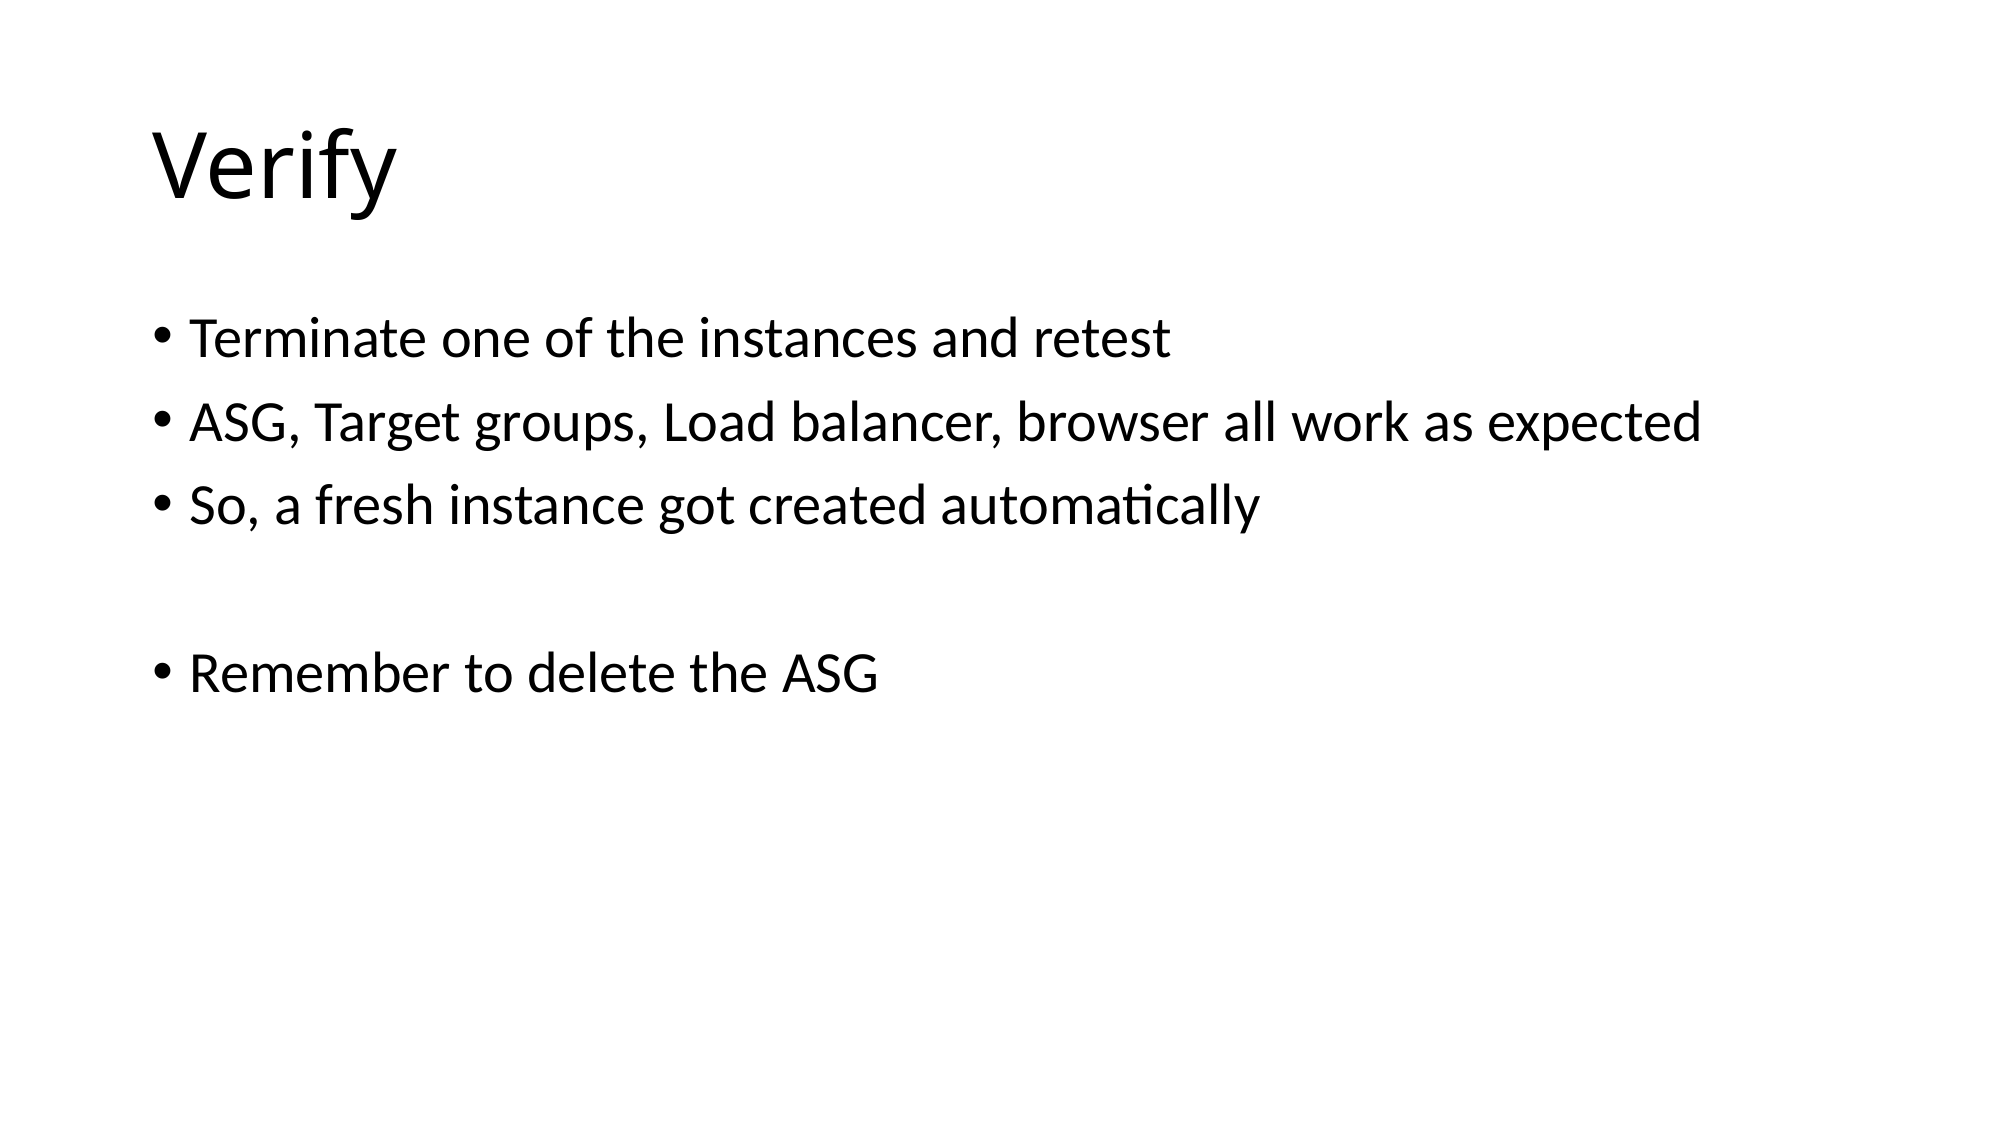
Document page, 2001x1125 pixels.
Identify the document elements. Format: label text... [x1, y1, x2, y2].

title Verify [137, 59, 1863, 278]
list Terminate one of the instances and retest ASG, Target groups, Load balancer, browser all work as expected So, a fresh instance got created automatically Remember to delete the ASG [137, 299, 1863, 1014]
